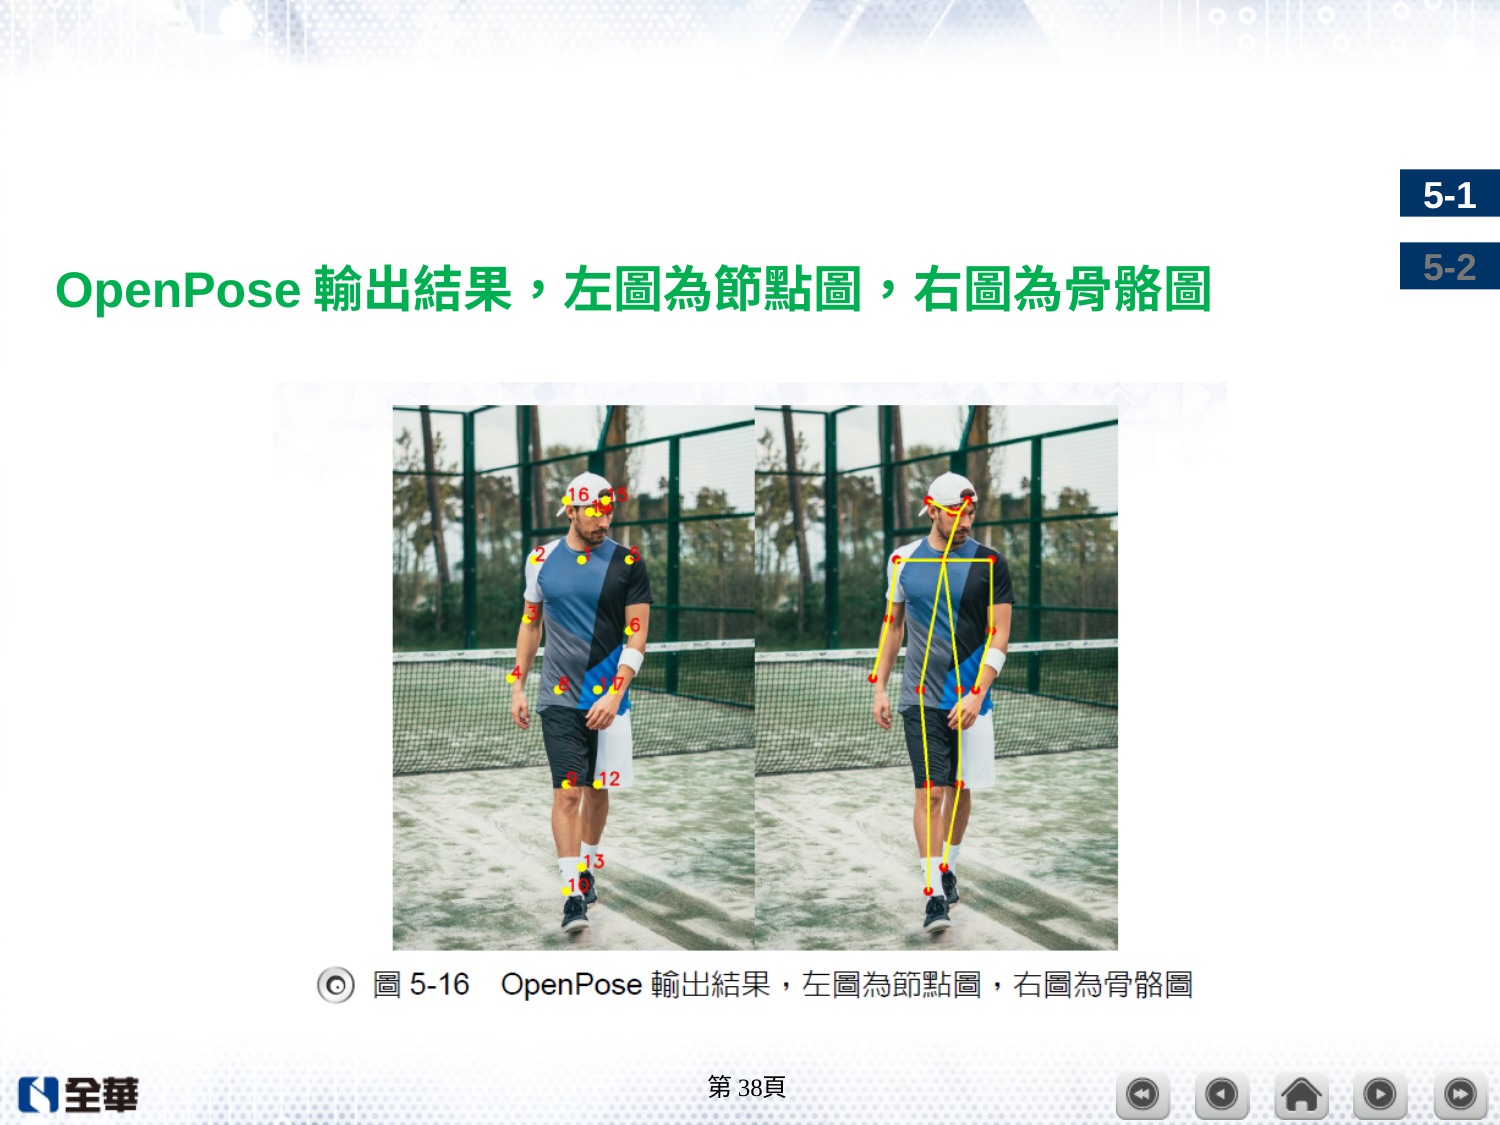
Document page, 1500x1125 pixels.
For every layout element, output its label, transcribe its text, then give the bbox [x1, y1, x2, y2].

picture [0, 0, 1500, 1125]
list OpenPose輸出結果，左圖為節點圖，右圖為骨骼圖 [29, 219, 1386, 1048]
